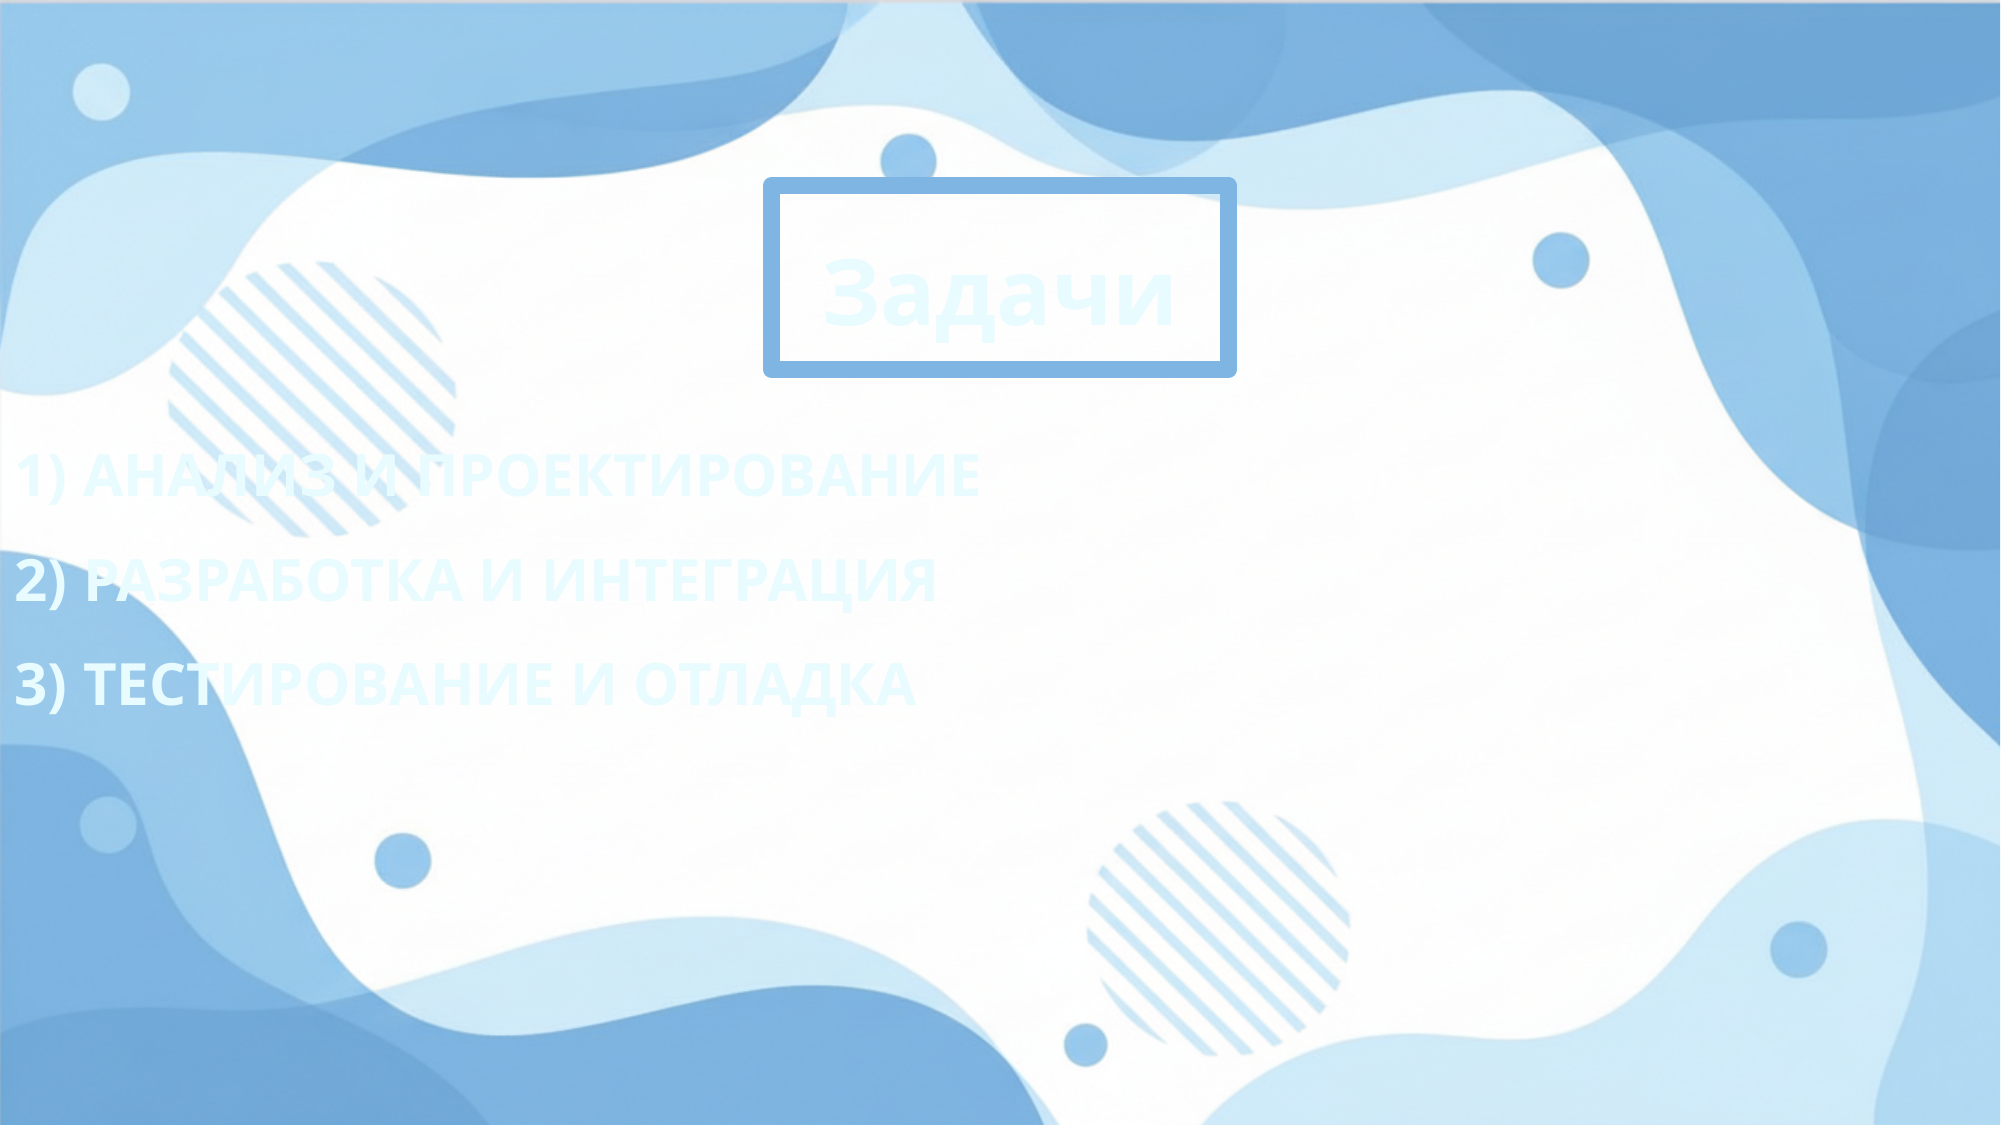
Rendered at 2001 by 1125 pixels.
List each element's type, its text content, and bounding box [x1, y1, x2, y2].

text_box 2) РАЗРАБОТКА И ИНТЕГРАЦИЯ [0, 531, 1132, 626]
title Задачи [771, 185, 1229, 370]
text_box 3) ТЕСТИРОВАНИЕ И ОТЛАДКА [0, 635, 1132, 731]
picture [0, 0, 2001, 1125]
text_box 1) АНАЛИЗ И ПРОЕКТИРОВАНИЕ [0, 426, 1132, 522]
